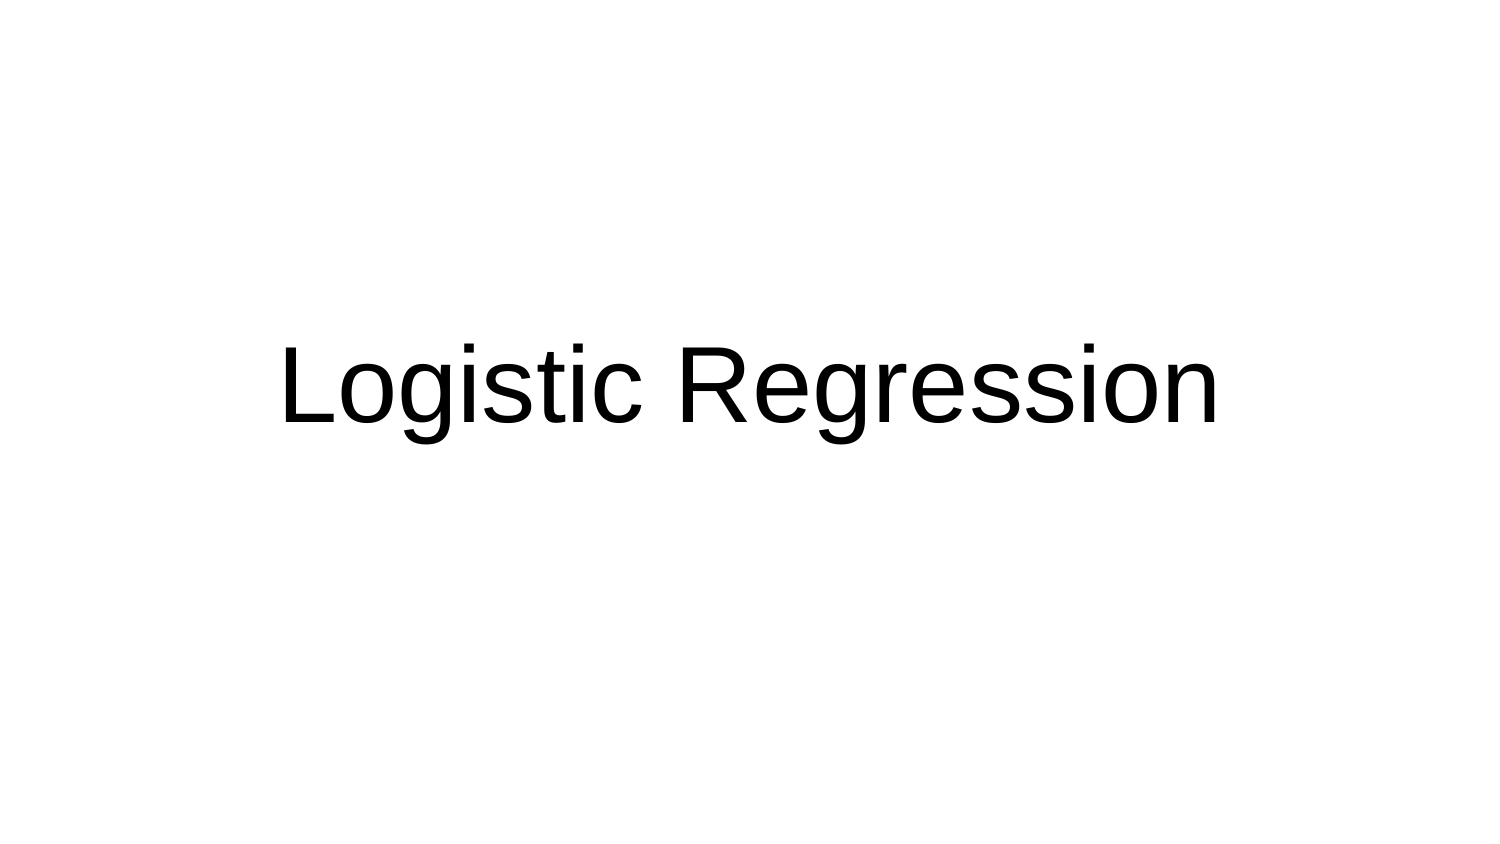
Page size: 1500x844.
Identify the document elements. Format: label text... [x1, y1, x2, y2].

title Logistic Regression [51, 122, 1449, 459]
